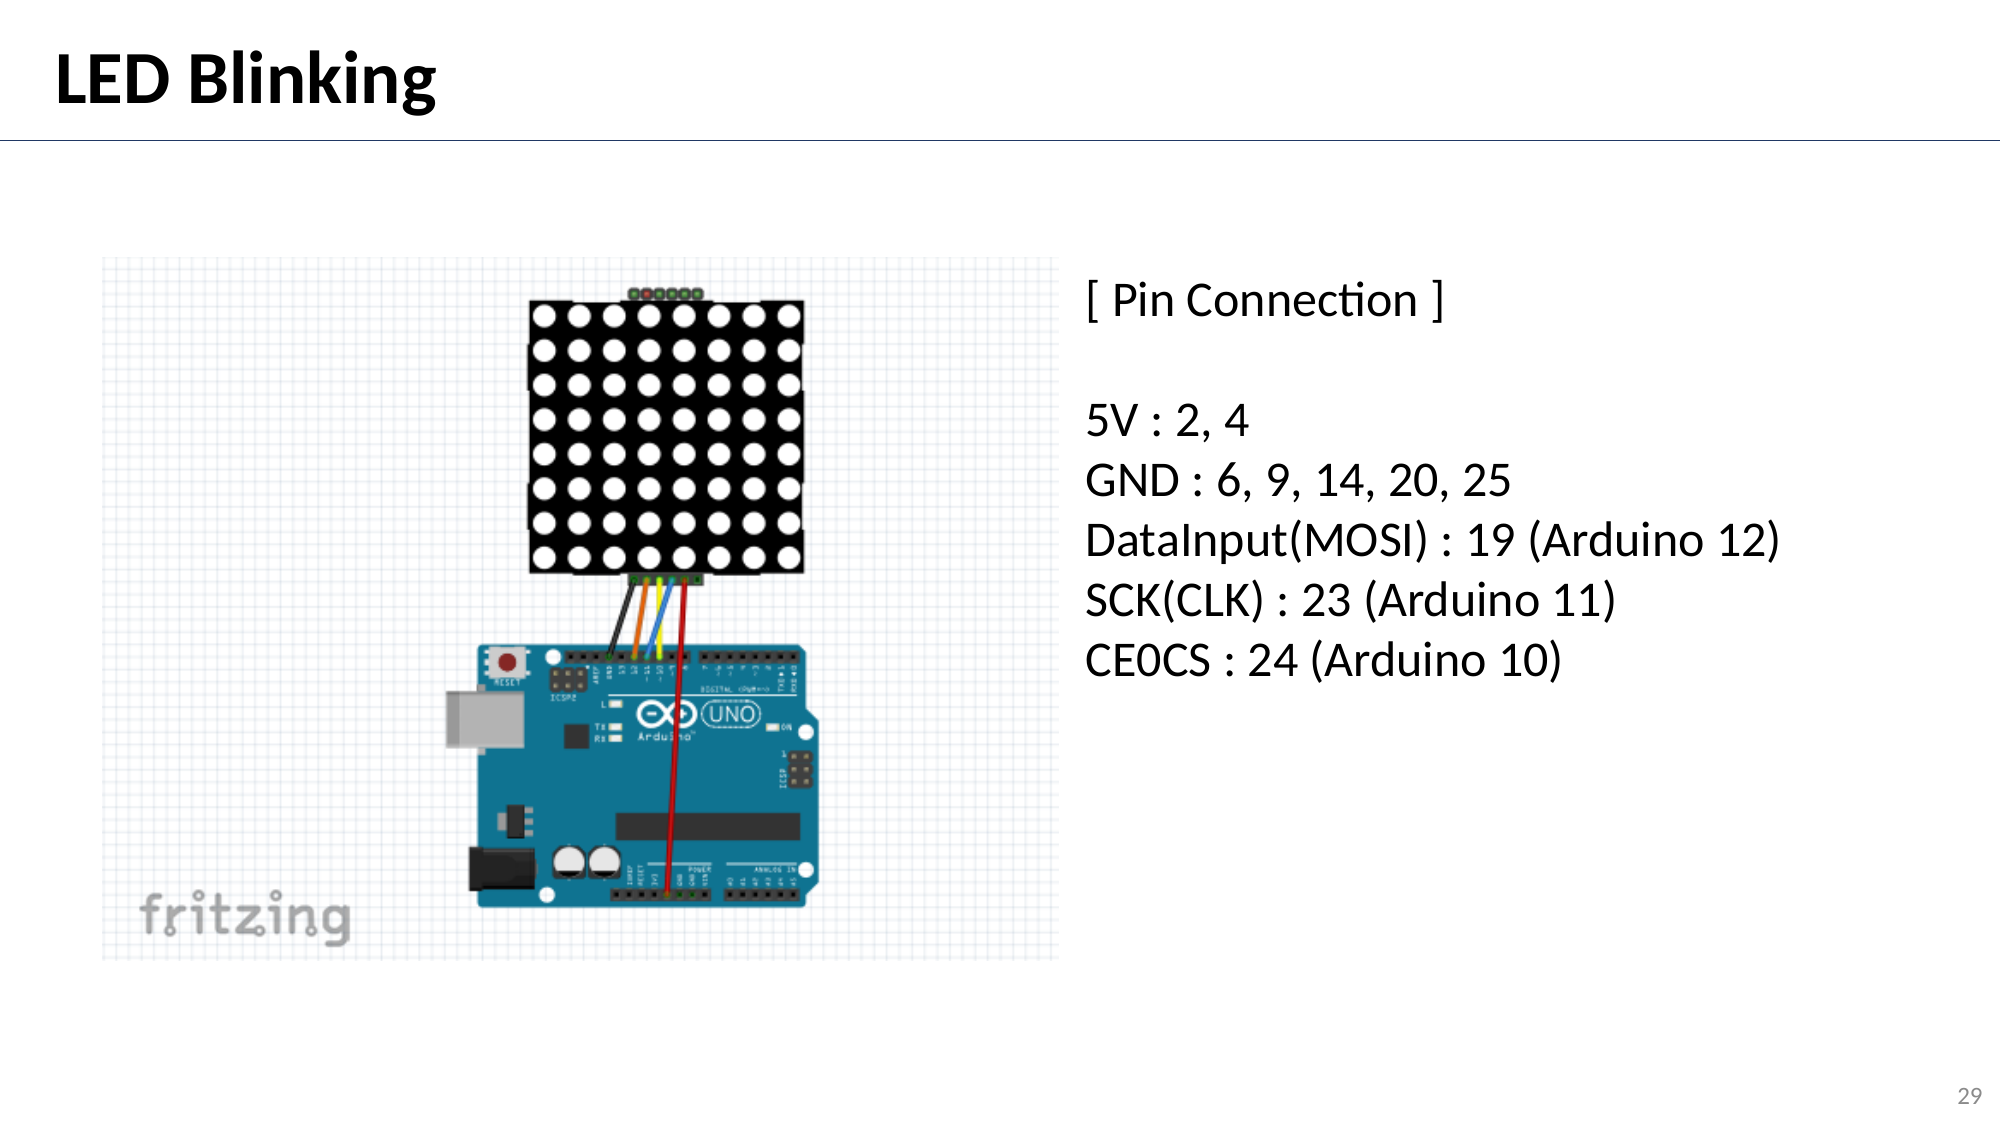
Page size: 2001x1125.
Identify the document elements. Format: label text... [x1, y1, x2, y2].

text_box LED Blinking [40, 21, 976, 127]
slide_number 29 [1547, 1064, 1998, 1125]
text_box [ Pin Connection ] 5V : 2, 4 GND : 6, 9, 14, 20, 25 DataInput(MOSI) : 19 (Arduino 12) SCK(CLK) : 23 (Arduino 11) CE0CS : 24 (Arduino 10) [1070, 258, 1881, 694]
picture [102, 257, 1059, 961]
